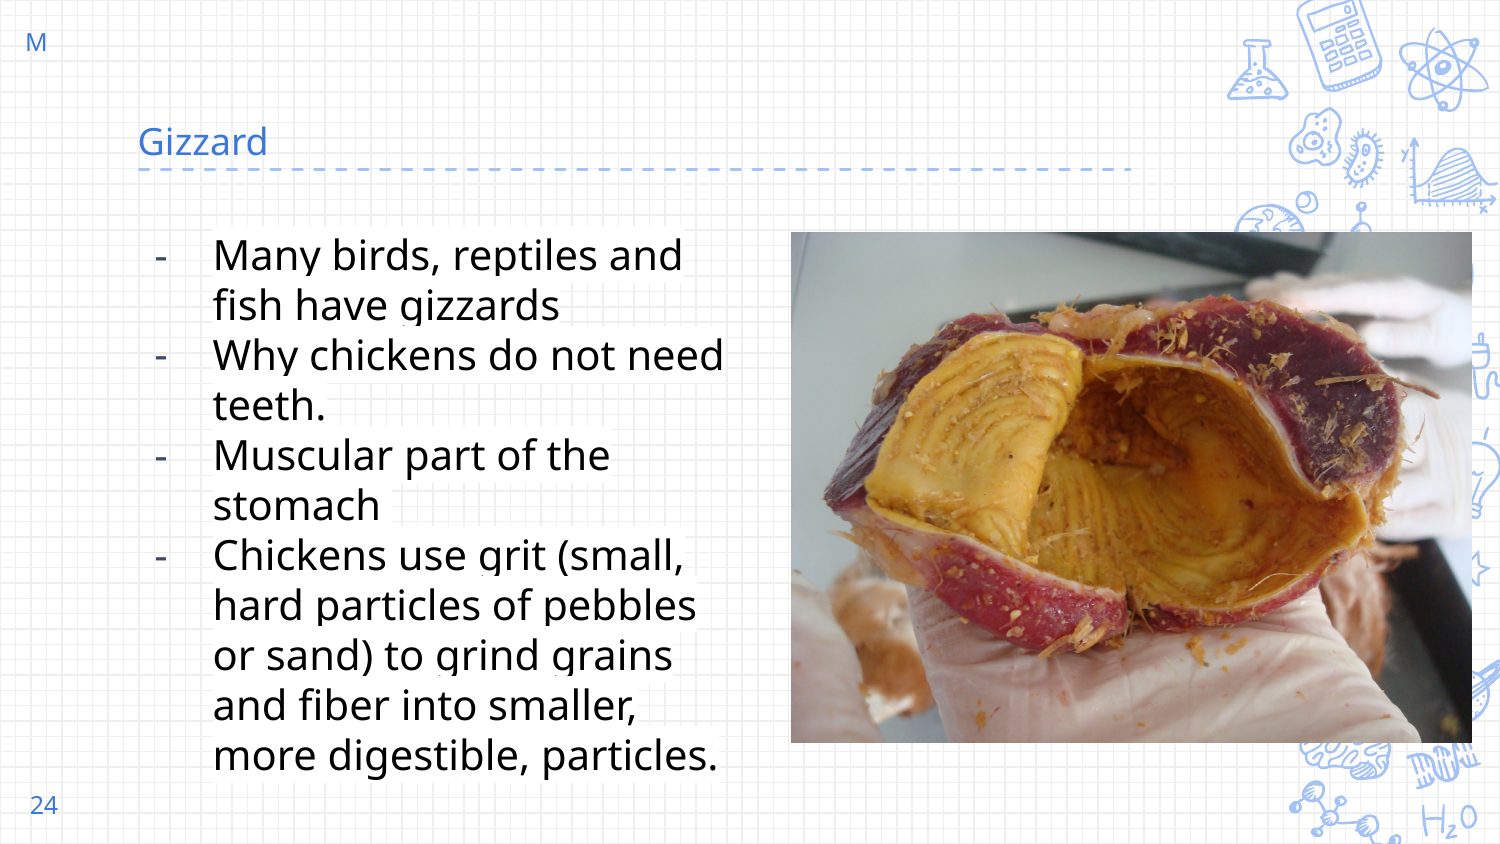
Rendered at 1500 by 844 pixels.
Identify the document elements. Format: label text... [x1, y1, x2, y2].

slide_number M [10, 11, 101, 76]
picture [791, 232, 1472, 743]
title Gizzard [122, 36, 1130, 178]
list Many birds, reptiles and fish have gizzards Why chickens do not need teeth. Muscular part of the stomach Chickens use grit (small, hard particles of pebbles or sand) to grind grains and fiber into smaller, more digestible, particles. [122, 213, 761, 806]
slide_number ‹#› [14, 774, 105, 840]
